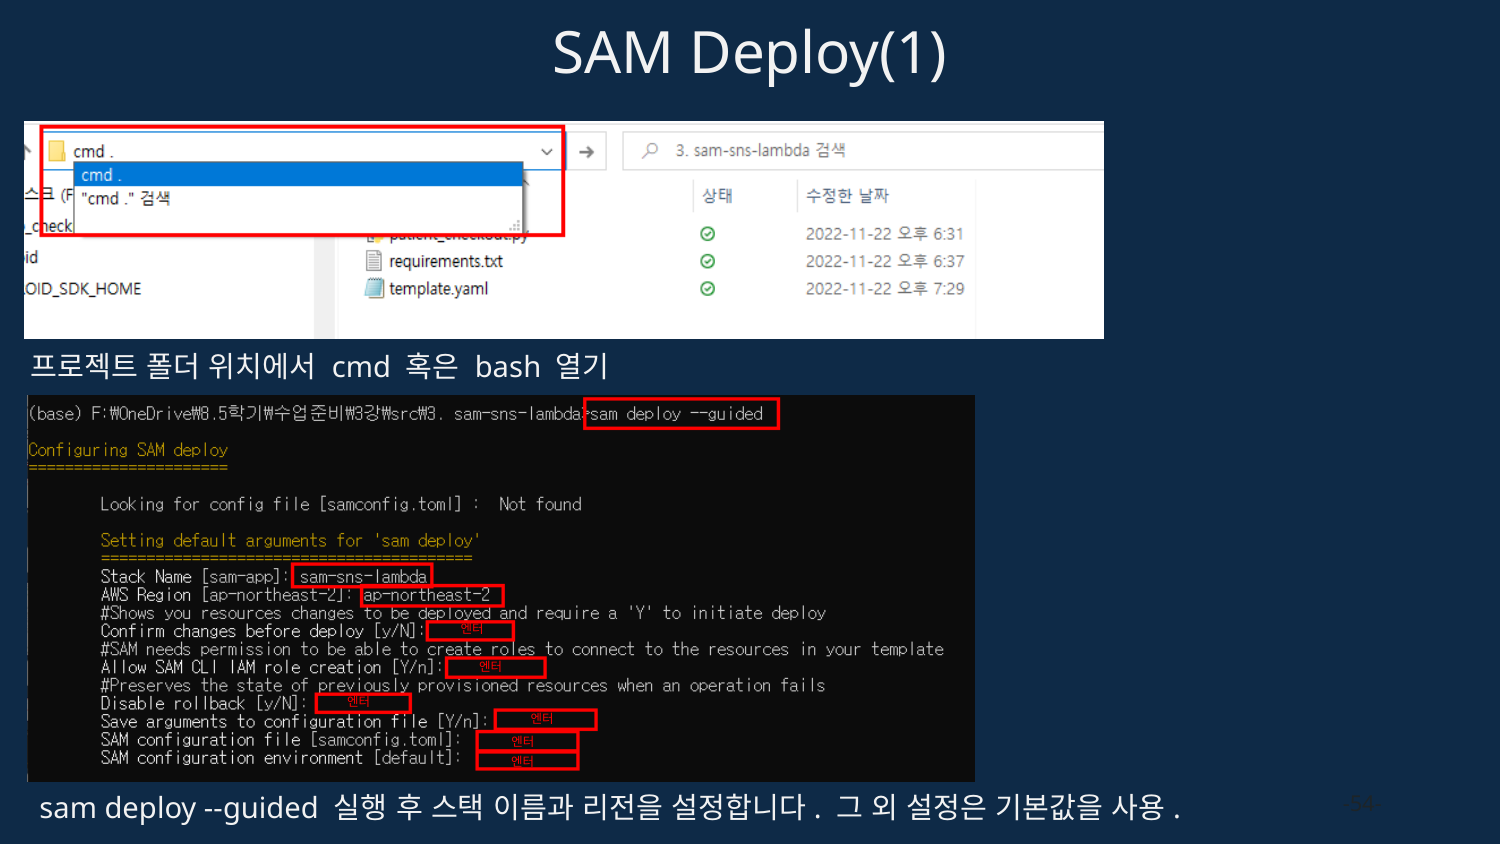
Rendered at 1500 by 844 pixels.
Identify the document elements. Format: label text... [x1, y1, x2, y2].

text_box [15, 121, 1104, 392]
picture [27, 395, 975, 783]
text_box sam deploy --guided 실행 후 스택 이름과 리전을 설정합니다. 그 외 설정은 기본값을 사용. [24, 781, 1245, 832]
slide_number -54- [1245, 782, 1397, 828]
text_box SAM Deploy(1) [118, 0, 1382, 94]
